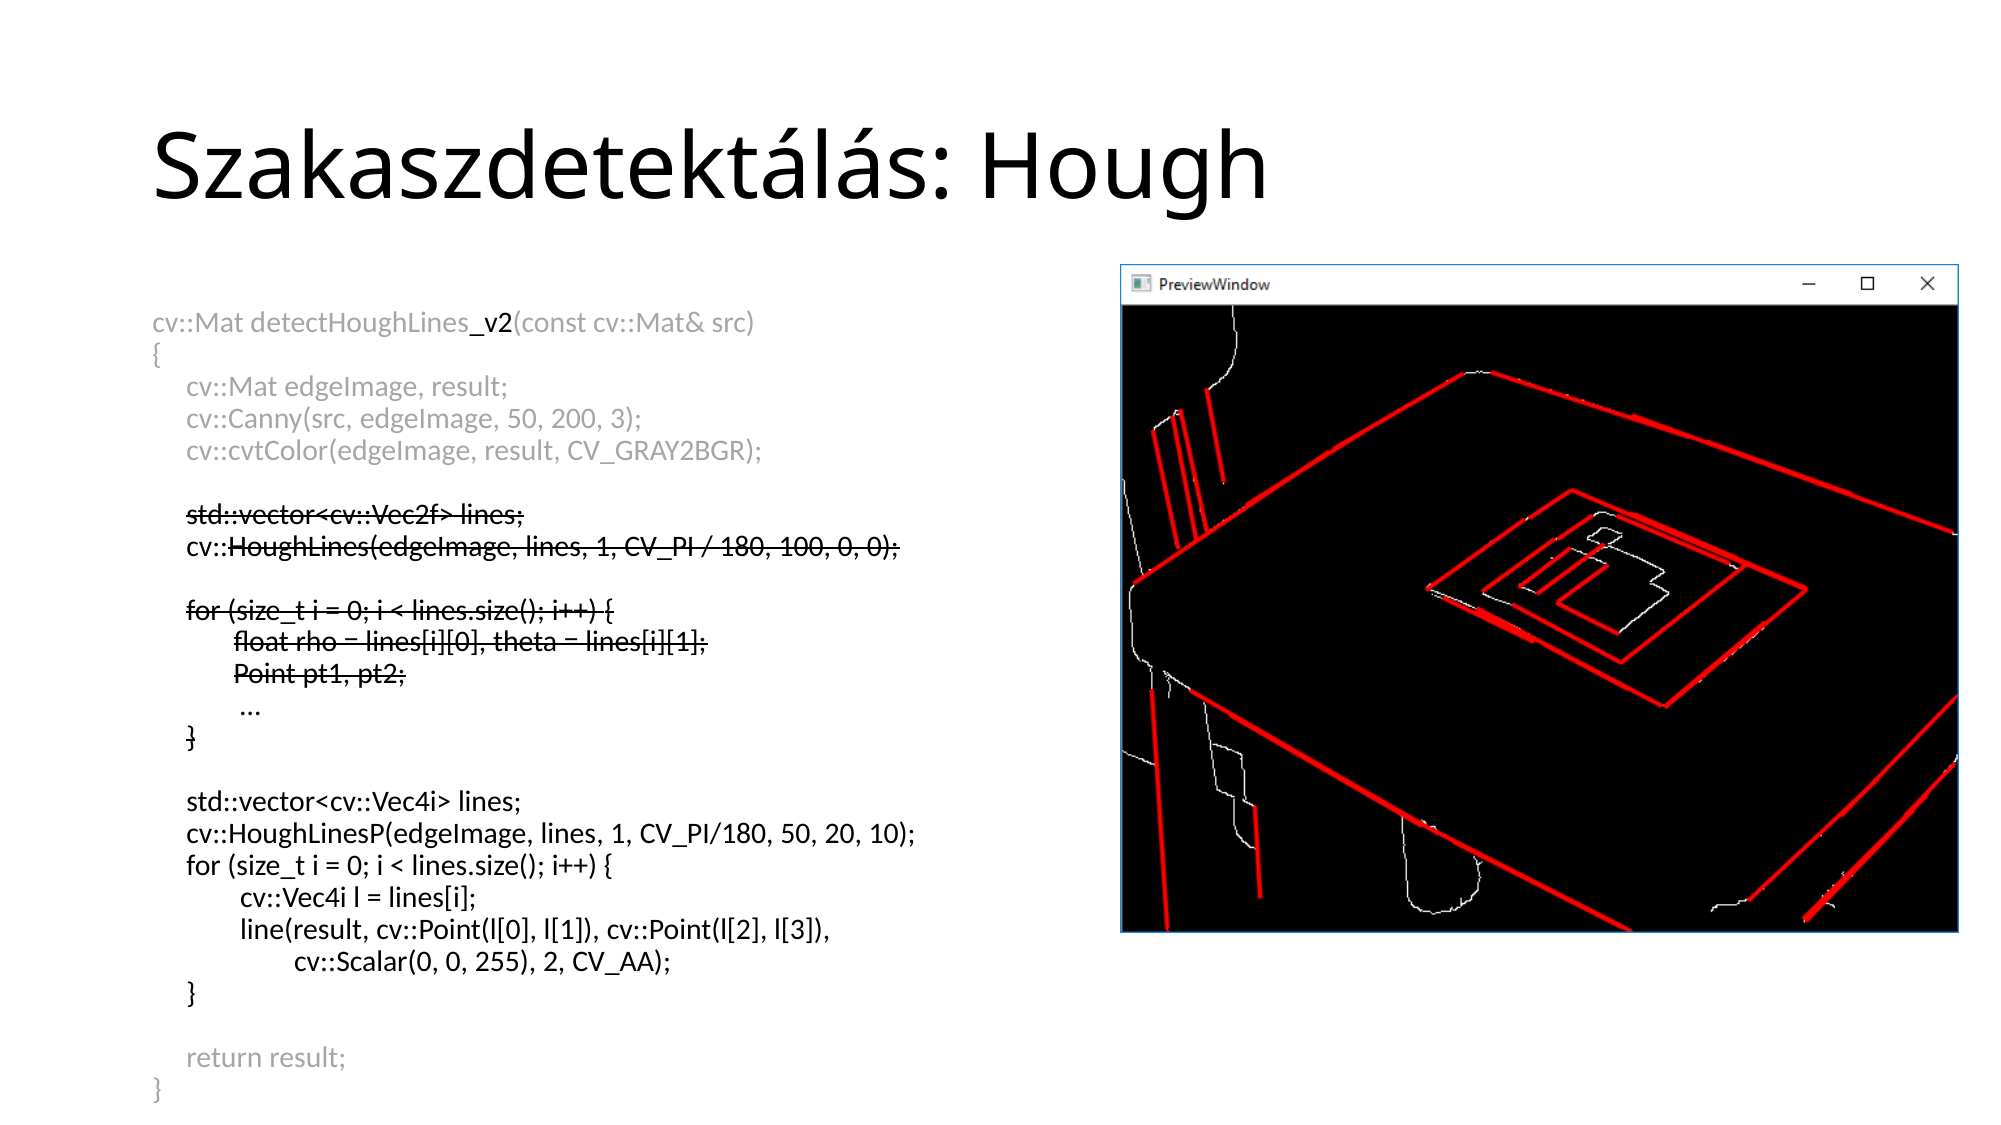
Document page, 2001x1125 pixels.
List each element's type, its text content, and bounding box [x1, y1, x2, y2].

list cv::Mat detectHoughLines_v2(const cv::Mat& src) { cv::Mat edgeImage, result; cv::Canny(src, edgeImage, 50, 200, 3); cv::cvtColor(edgeImage, result, CV_GRAY2BGR); std::vector<cv::Vec2f> lines; cv::HoughLines(edgeImage, lines, 1, CV_PI / 180, 100, 0, 0); for (size_t i = 0; i < lines.size(); i++) { float rho = lines[i][0], theta = lines[i][1]; Point pt1, pt2; … } std::vector<cv::Vec4i> lines; cv::HoughLinesP(edgeImage, lines, 1, CV_PI/180, 50, 20, 10); for (size_t i = 0; i < lines.size(); i++) { cv::Vec4i l = lines[i]; line(result, cv::Point(l[0], l[1]), cv::Point(l[2], l[3]), cv::Scalar(0, 0, 255), 2, CV_AA); } return result; } [137, 299, 1863, 1125]
title Szakaszdetektálás: Hough [137, 59, 1863, 278]
picture [1120, 264, 1959, 933]
